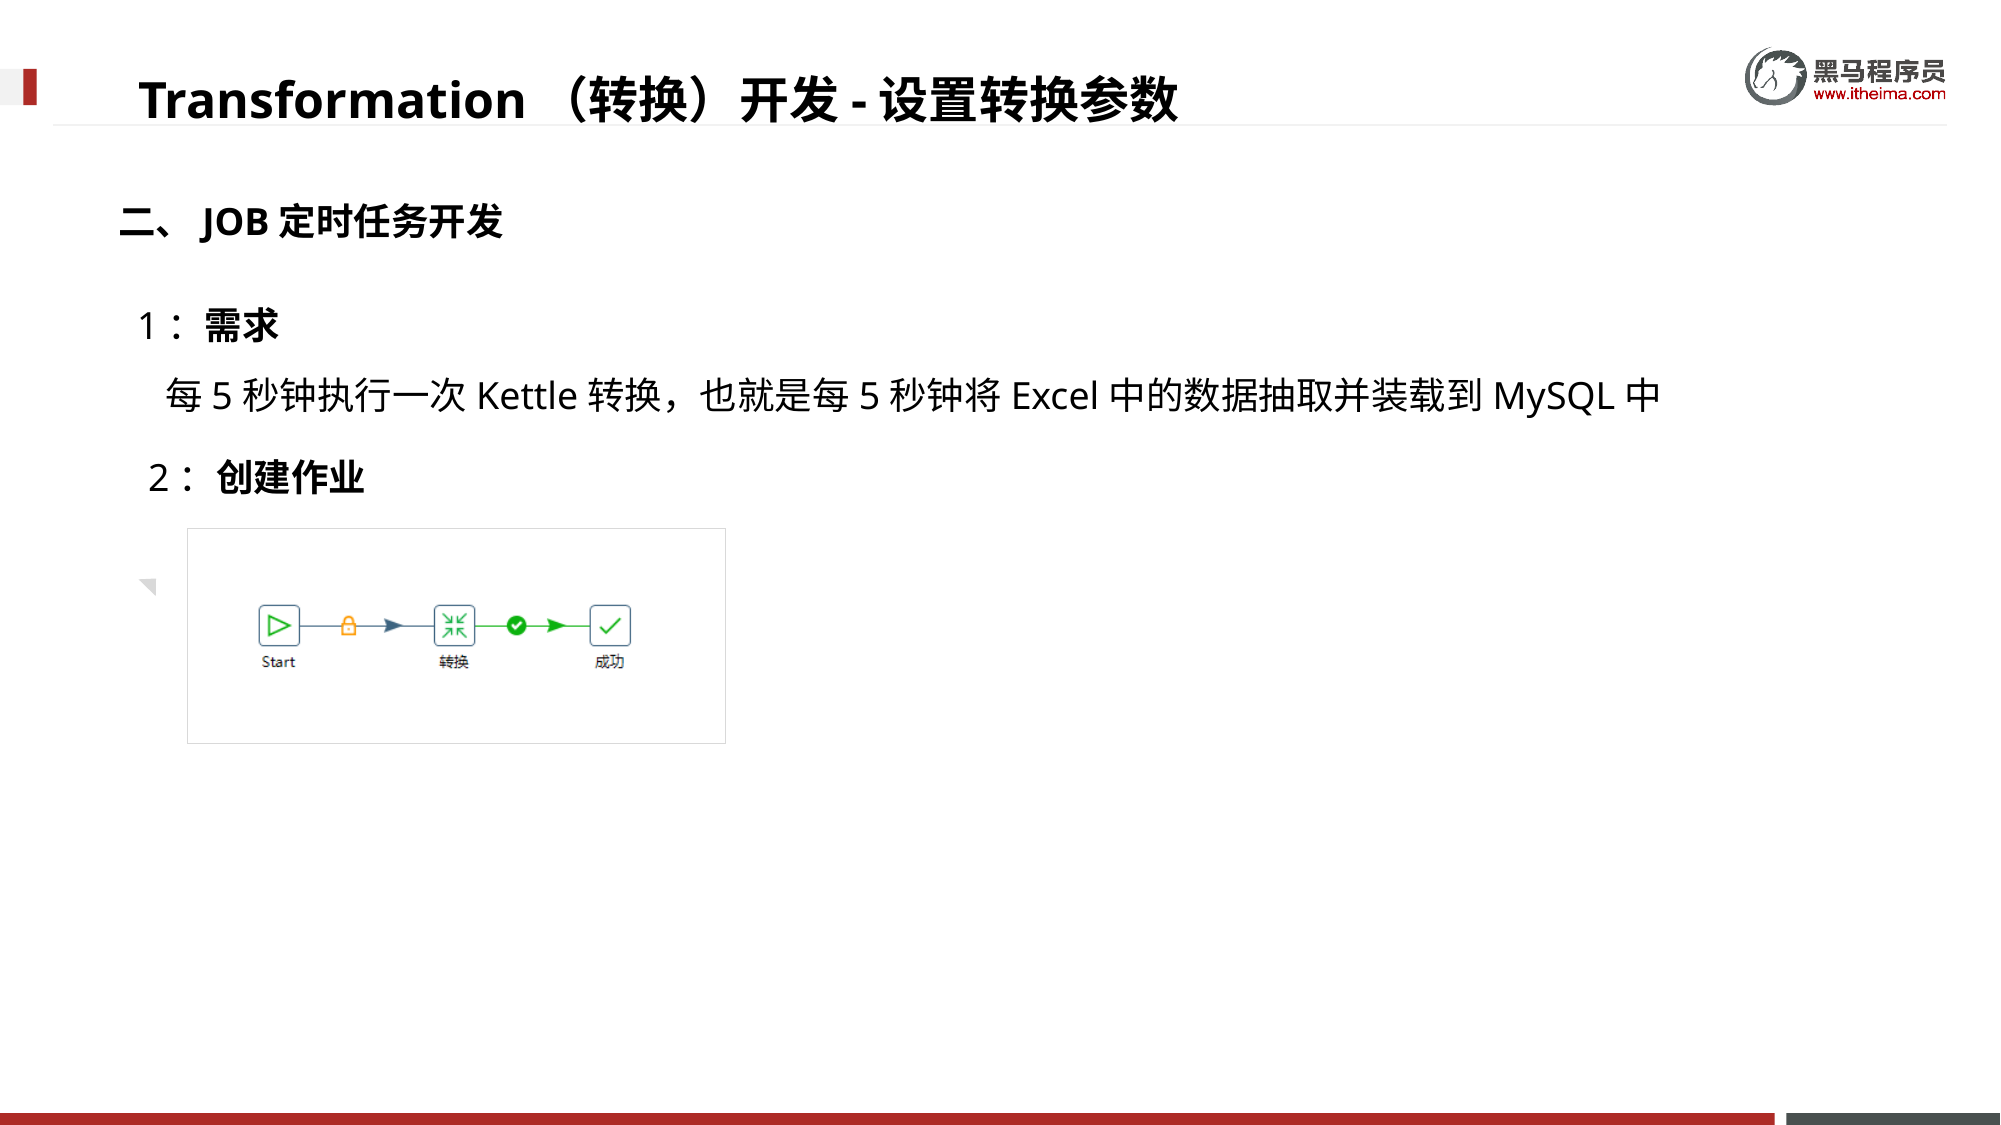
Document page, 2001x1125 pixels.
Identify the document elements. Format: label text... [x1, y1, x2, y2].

text_box 每5秒钟执行一次Kettle转换，也就是每5秒钟将Excel中的数据抽取并装载到MySQL中 [150, 364, 1780, 425]
text_box 2：创建作业 [133, 446, 1796, 507]
title Transformation（转换）开发-设置转换参数 [48, 54, 1711, 143]
picture [186, 527, 726, 744]
text_box 1：需求 [122, 294, 1785, 355]
text_box 二、JOB定时任务开发 [0, 190, 1640, 251]
picture [1744, 46, 1946, 106]
text_box [136, 576, 159, 598]
